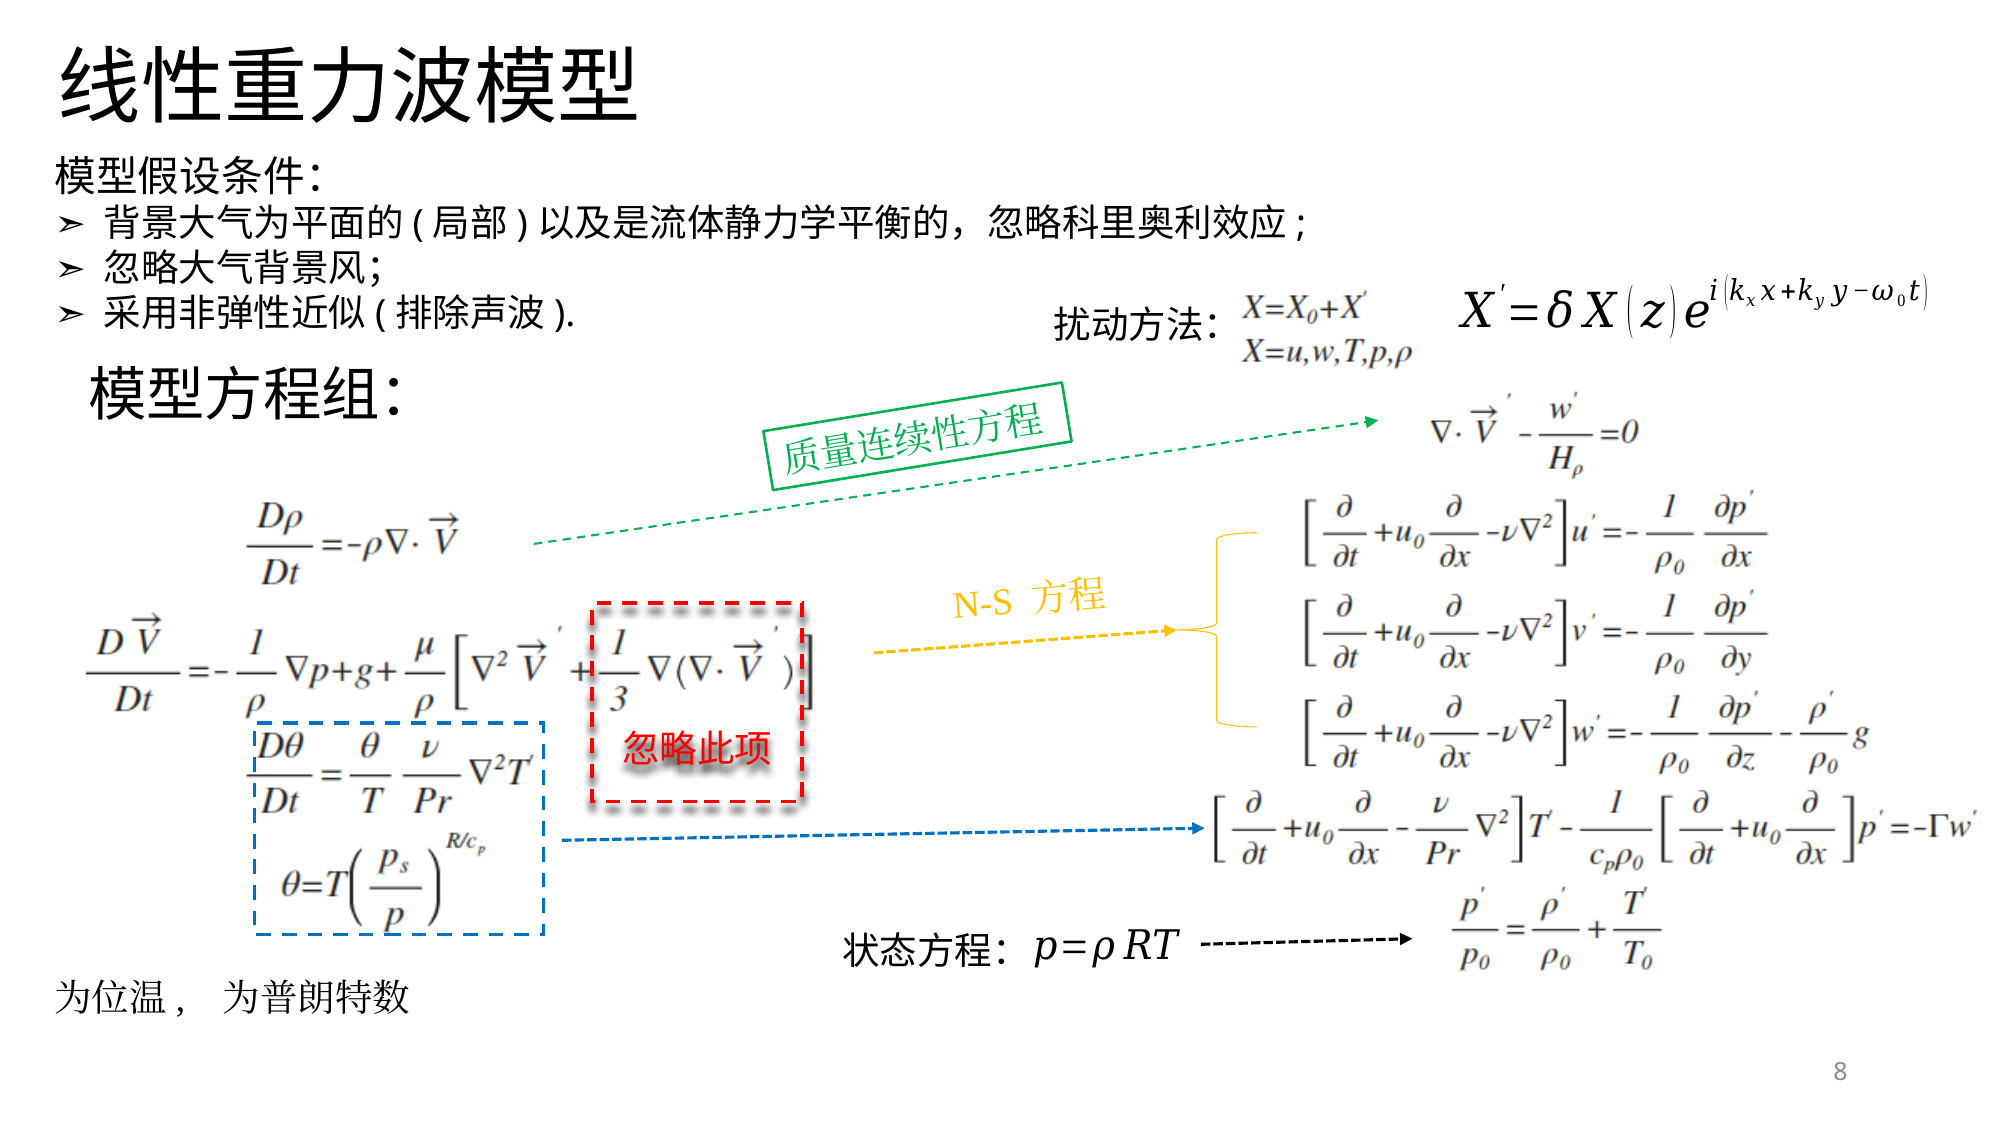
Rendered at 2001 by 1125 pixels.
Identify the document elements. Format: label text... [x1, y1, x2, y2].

text_box 模型方程组： [73, 349, 477, 401]
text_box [562, 828, 1205, 841]
text_box [1177, 627, 1204, 633]
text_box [533, 420, 1379, 544]
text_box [873, 629, 1177, 653]
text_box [1200, 938, 1413, 945]
text_box 扰动方法： [1038, 293, 1236, 354]
picture [73, 401, 826, 985]
text_box 线性重力波模型 [43, 25, 656, 141]
text_box 质量连续性方程 [831, 382, 1069, 420]
slide_number 8 [1412, 1042, 1863, 1103]
picture [1204, 386, 1989, 979]
text_box 状态方程： [827, 919, 1045, 980]
text_box N-S 方程 [935, 560, 1132, 629]
text_box 模型假设条件： ➣ 背景大气为平面的(局部)以及是流体静力学平衡的，忽略科里奥利效应; ➣ 忽略大气背景风； ➣ 采用非弹性近似(排除声波). [39, 141, 1855, 342]
picture [1236, 285, 1421, 374]
